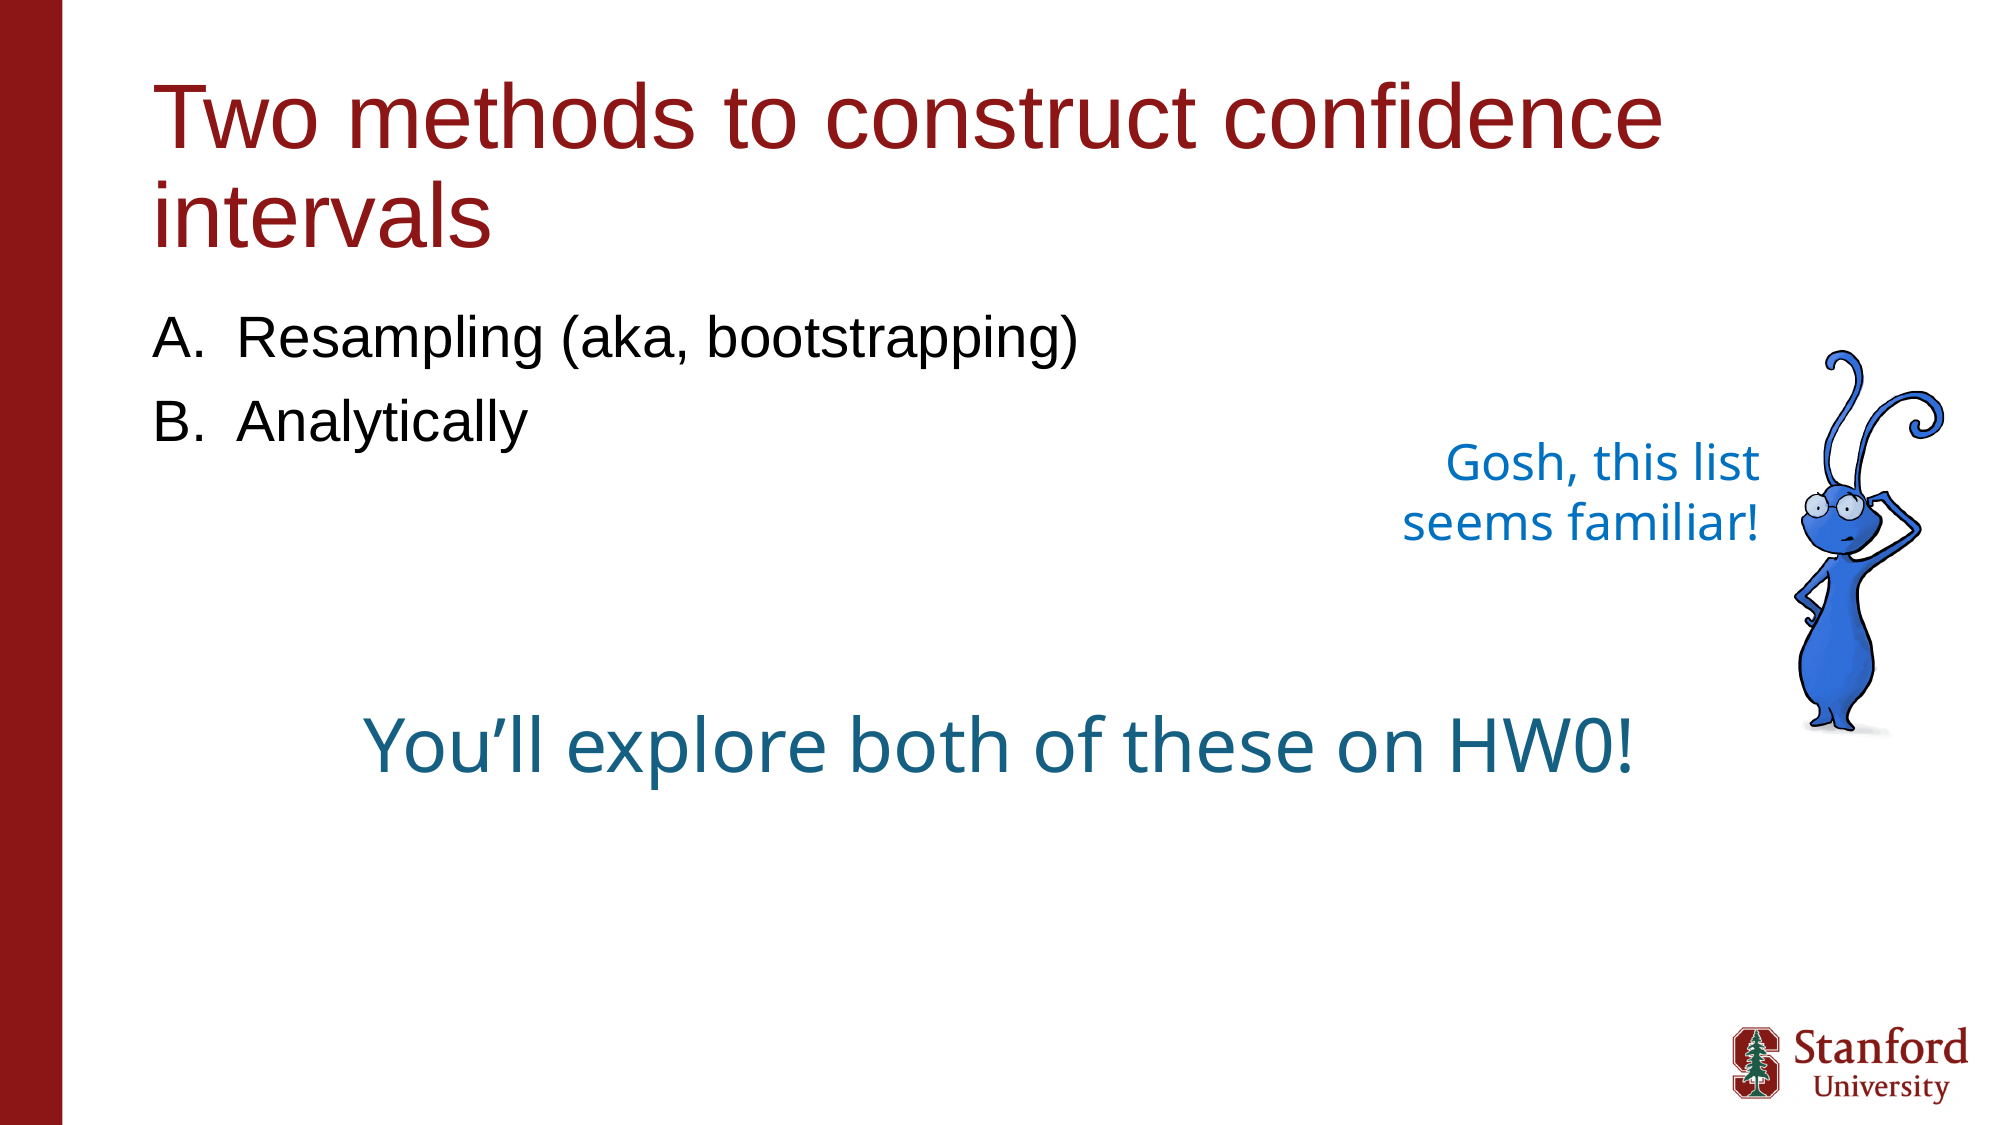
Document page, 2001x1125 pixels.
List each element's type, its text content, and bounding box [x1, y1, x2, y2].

picture [1726, 1023, 1969, 1107]
list Resampling (aka, bootstrapping) Analytically [137, 299, 1863, 1014]
text_box Gosh, this list seems familiar! [1325, 422, 1749, 558]
title Two methods to construct confidence intervals [137, 59, 1863, 278]
picture [1749, 328, 1976, 766]
text_box You’ll explore both of these on HW0! [348, 690, 1652, 796]
